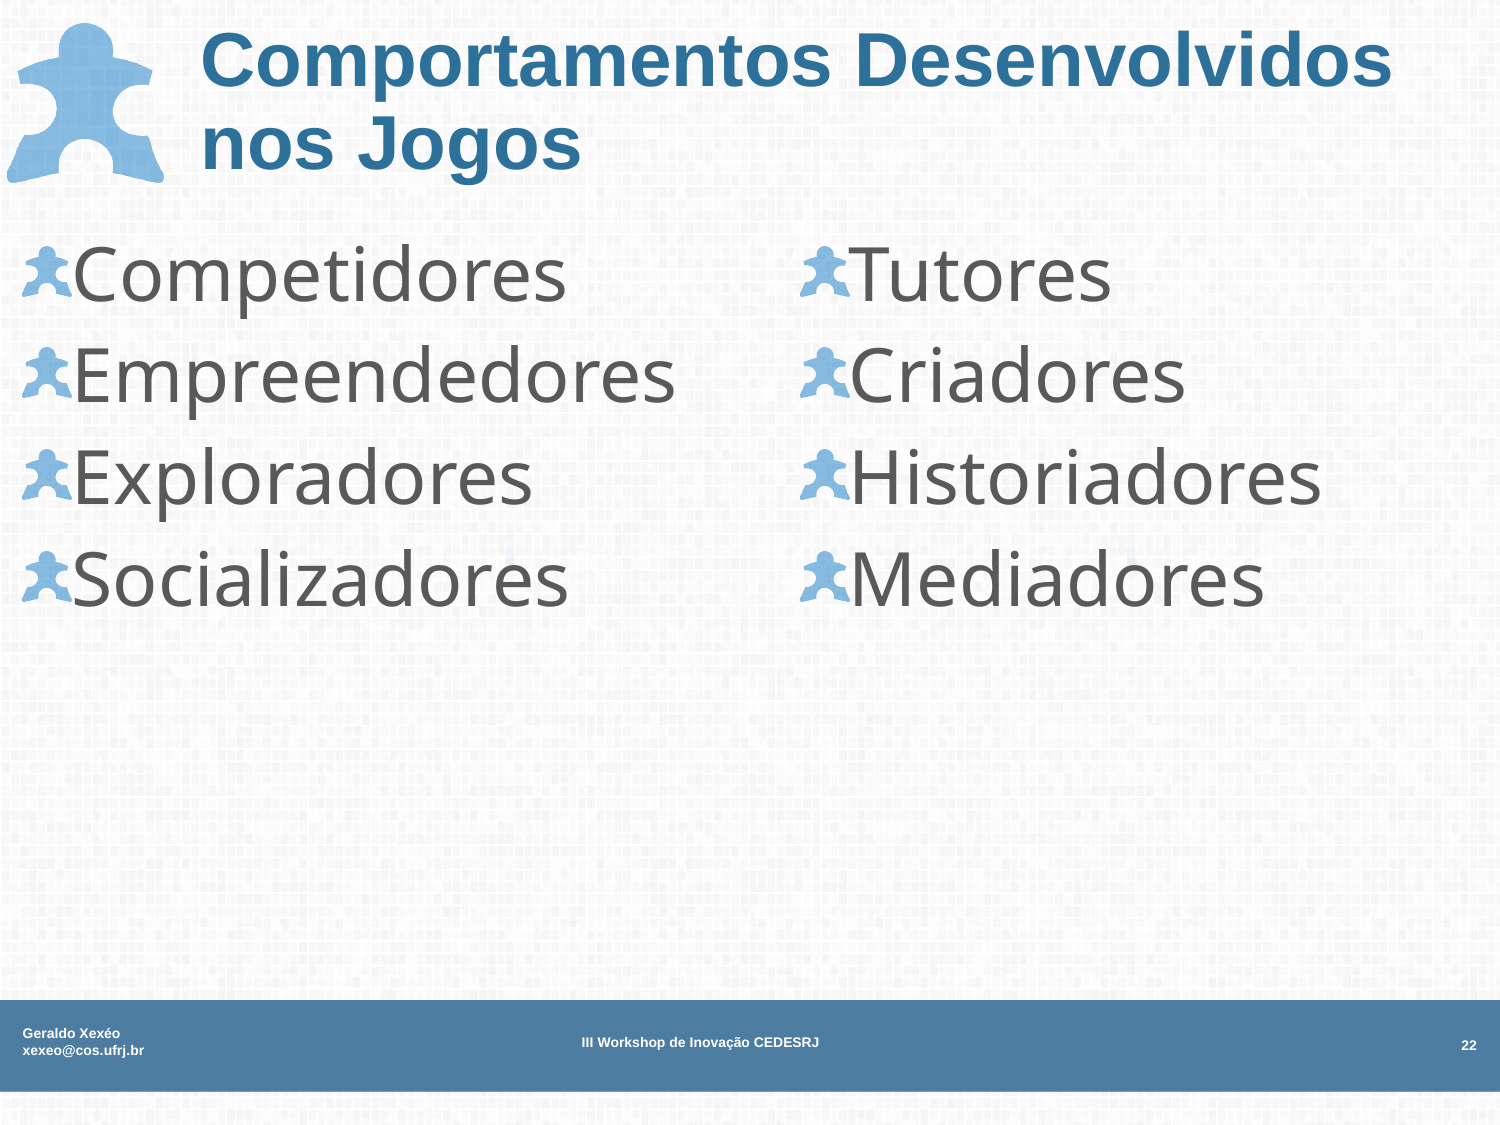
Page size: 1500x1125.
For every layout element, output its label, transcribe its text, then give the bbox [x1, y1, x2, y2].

slide_number 22 [1297, 1021, 1492, 1069]
footer III Workshop de Inovação CEDESRJ [483, 1017, 919, 1066]
picture [0, 0, 1500, 1125]
list Tutores Criadores Historiadores Mediadores [785, 218, 1481, 971]
list Competidores Empreendedores Exploradores Socializadores [7, 218, 704, 971]
title Comportamentos Desenvolvidos nos Jogos [185, 11, 1481, 195]
slide_number Geraldo Xexéo xexeo@cos.ufrj.br [7, 1017, 203, 1066]
